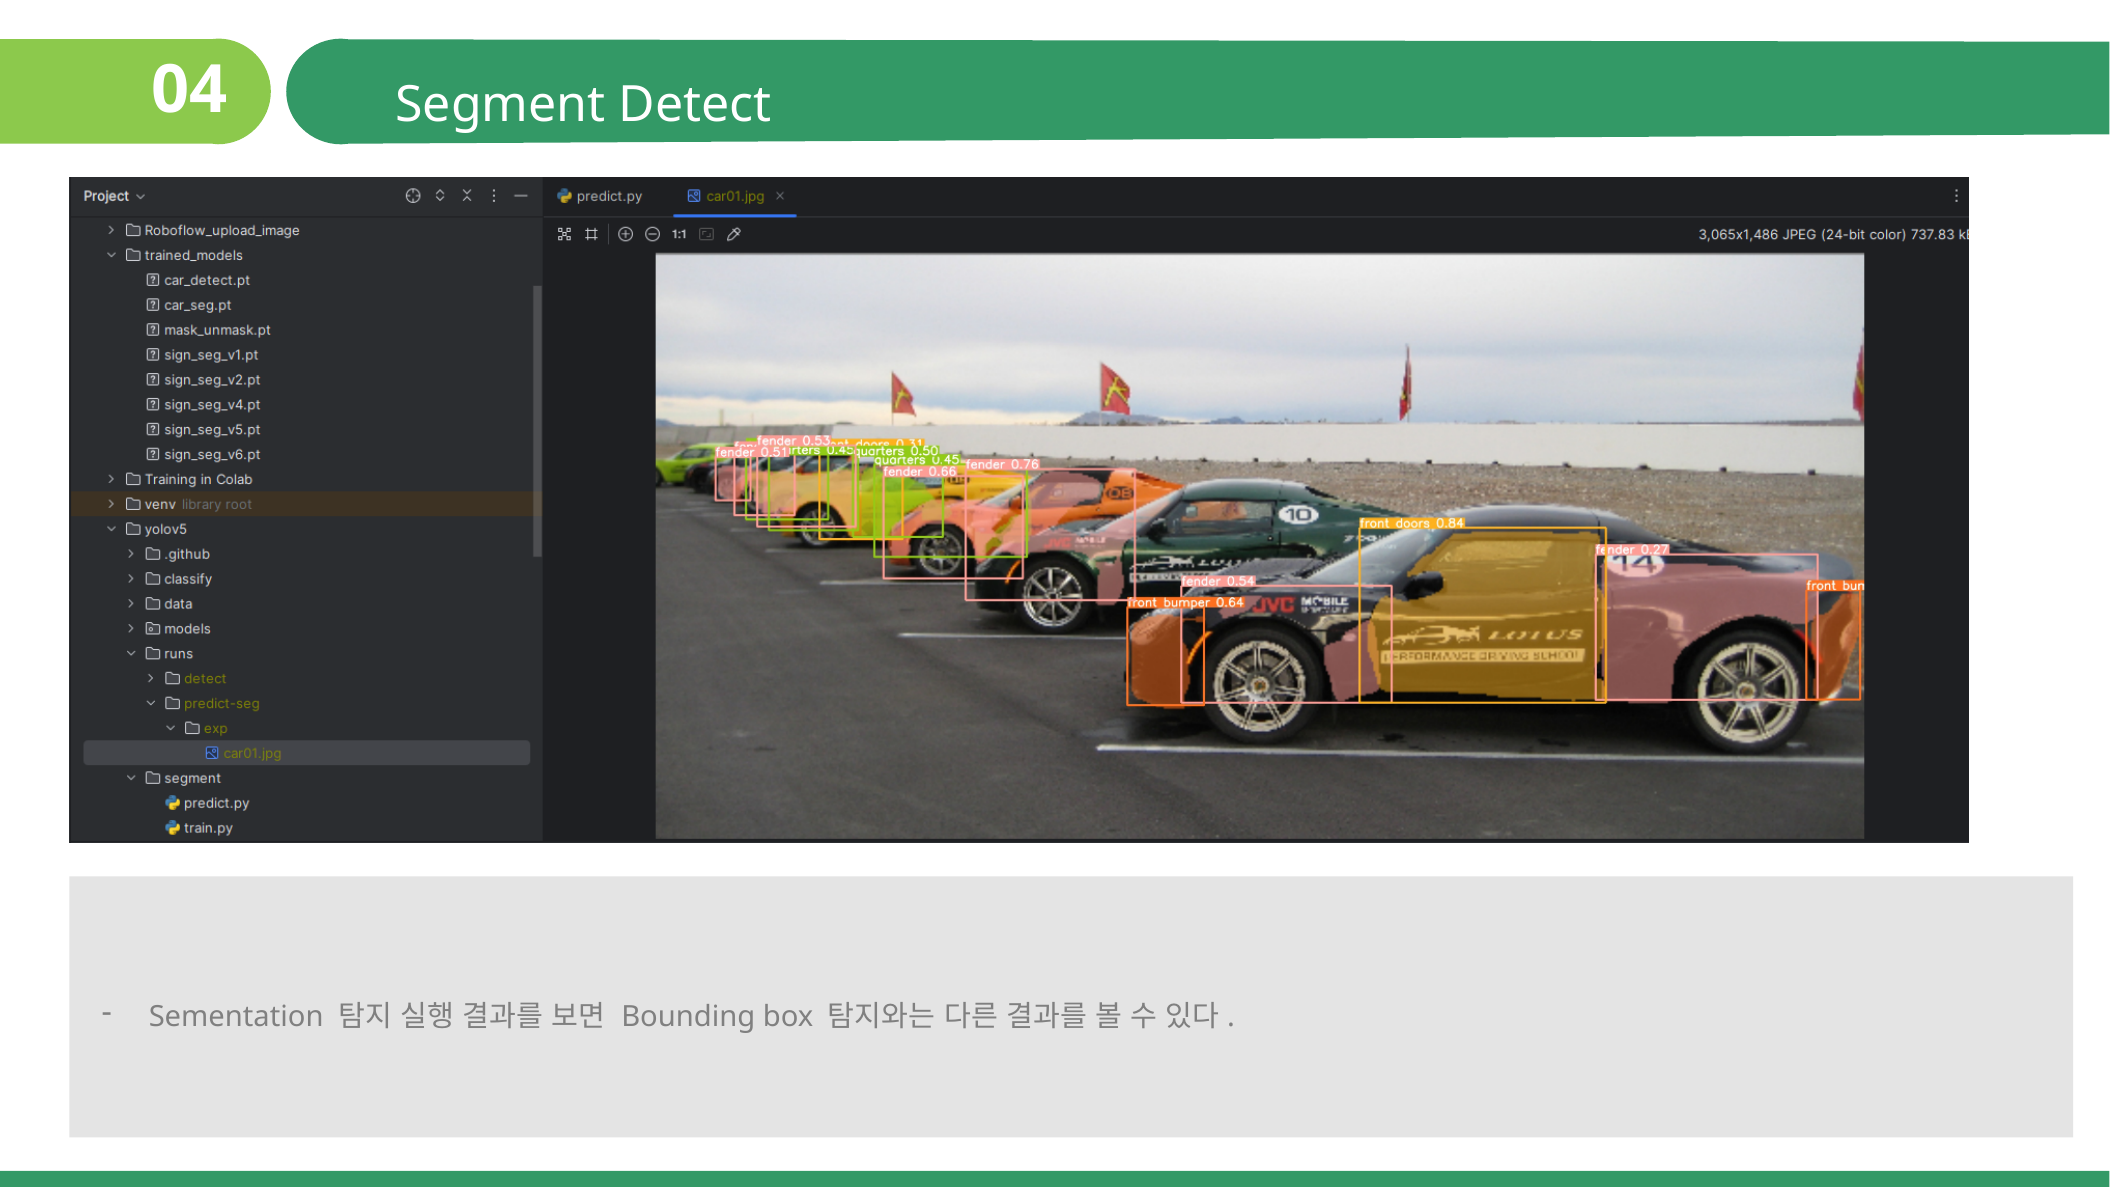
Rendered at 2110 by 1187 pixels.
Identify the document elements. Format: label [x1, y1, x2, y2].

text_box [0, 38, 2110, 1187]
picture [69, 177, 1969, 843]
